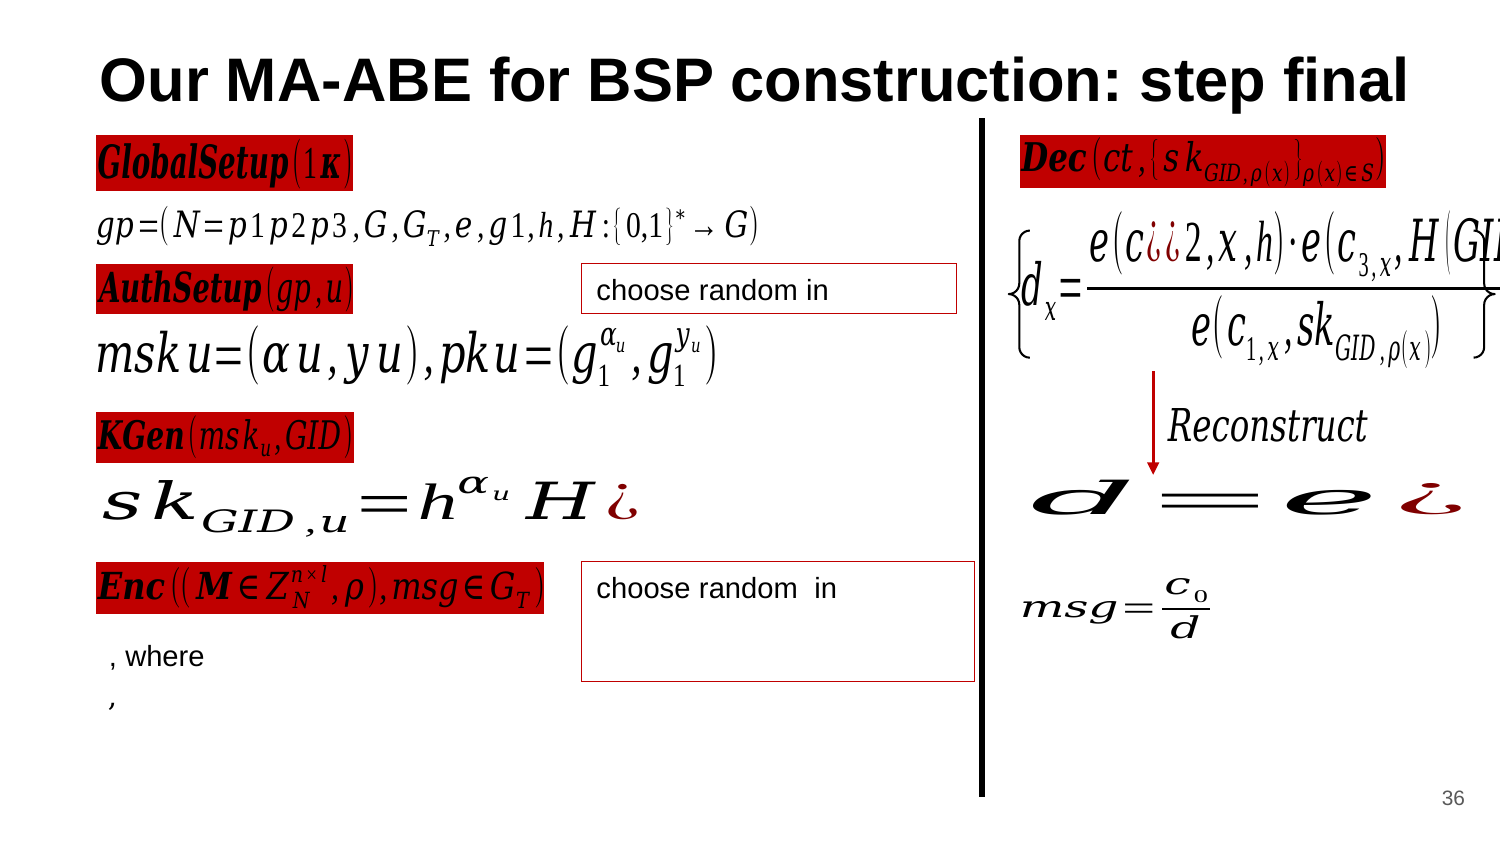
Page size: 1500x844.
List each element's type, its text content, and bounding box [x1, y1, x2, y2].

slide_number 36 [1389, 764, 1480, 830]
title Our MA-ABE for BSP construction: step final [84, 13, 1500, 185]
text_box [1007, 229, 1496, 359]
